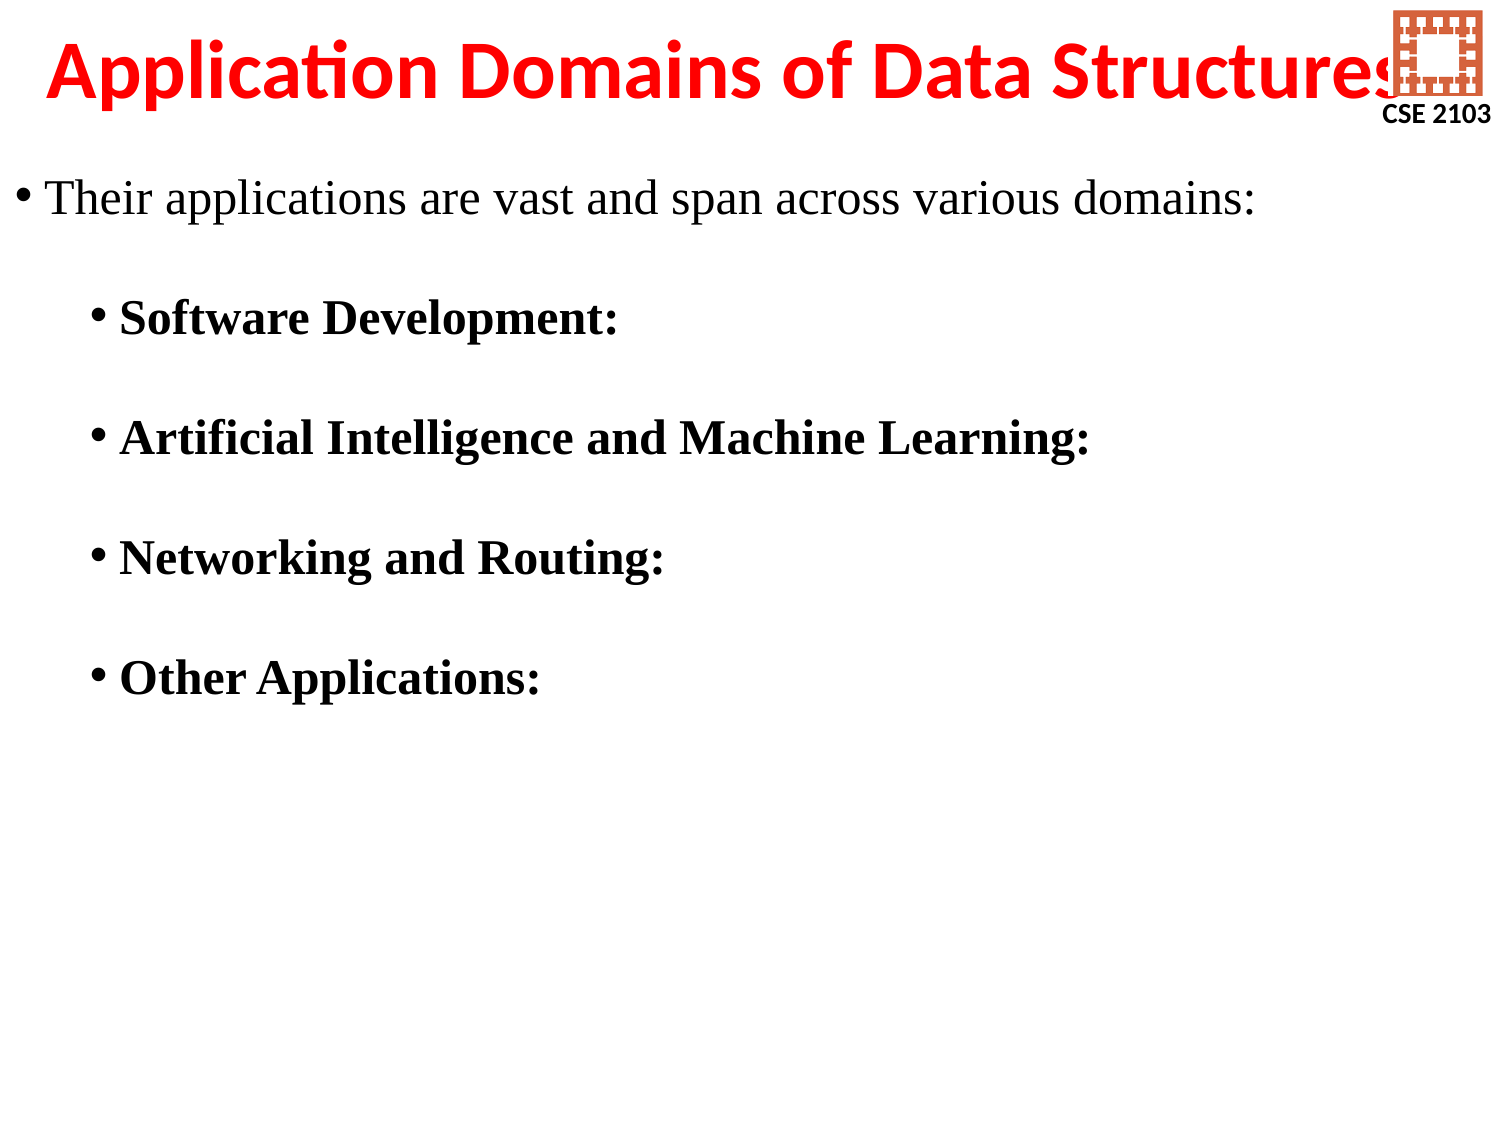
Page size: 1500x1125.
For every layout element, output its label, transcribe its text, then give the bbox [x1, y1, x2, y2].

text_box Application Domains of Data Structures [31, 7, 1500, 96]
text_box Their applications are vast and span across various domains: Software Development: Artificial Intelligence and Machine Learning: Networking and Routing: Other Applications: [0, 96, 1500, 712]
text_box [1367, 8, 1500, 138]
